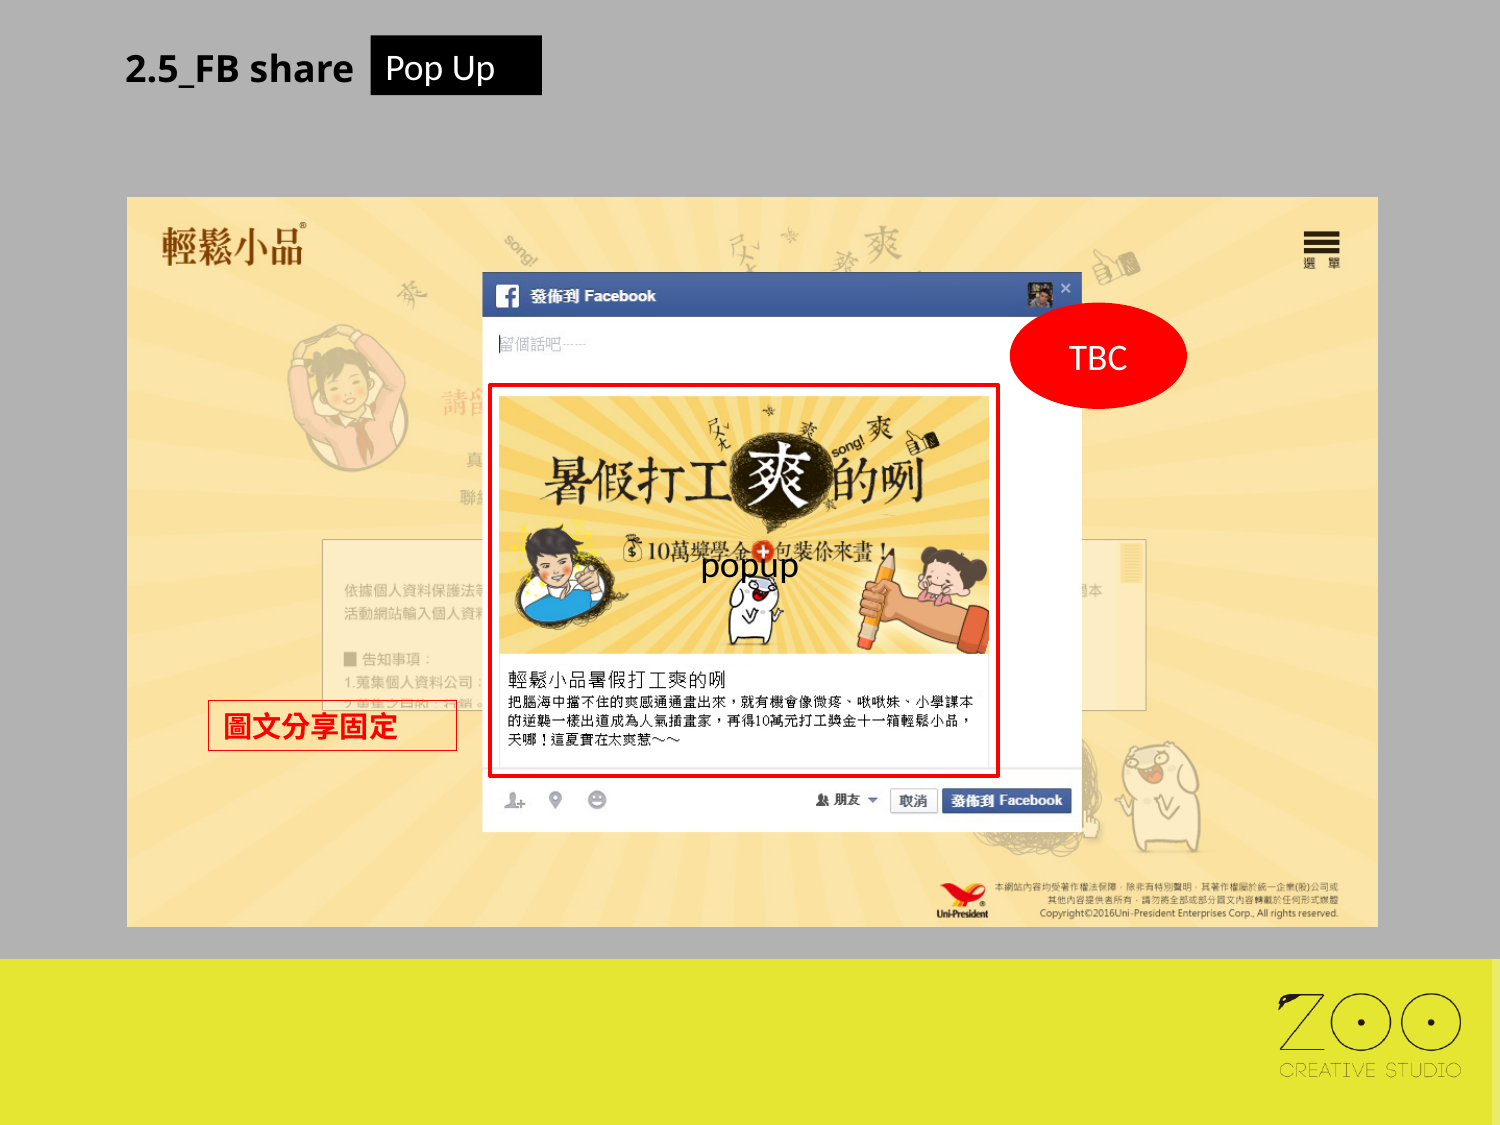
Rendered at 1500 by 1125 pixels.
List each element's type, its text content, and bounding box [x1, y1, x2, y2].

text_box 2.5_FB share [110, 37, 370, 97]
picture [126, 197, 1378, 928]
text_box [0, 952, 1500, 1125]
text_box Pop Up [370, 35, 542, 96]
